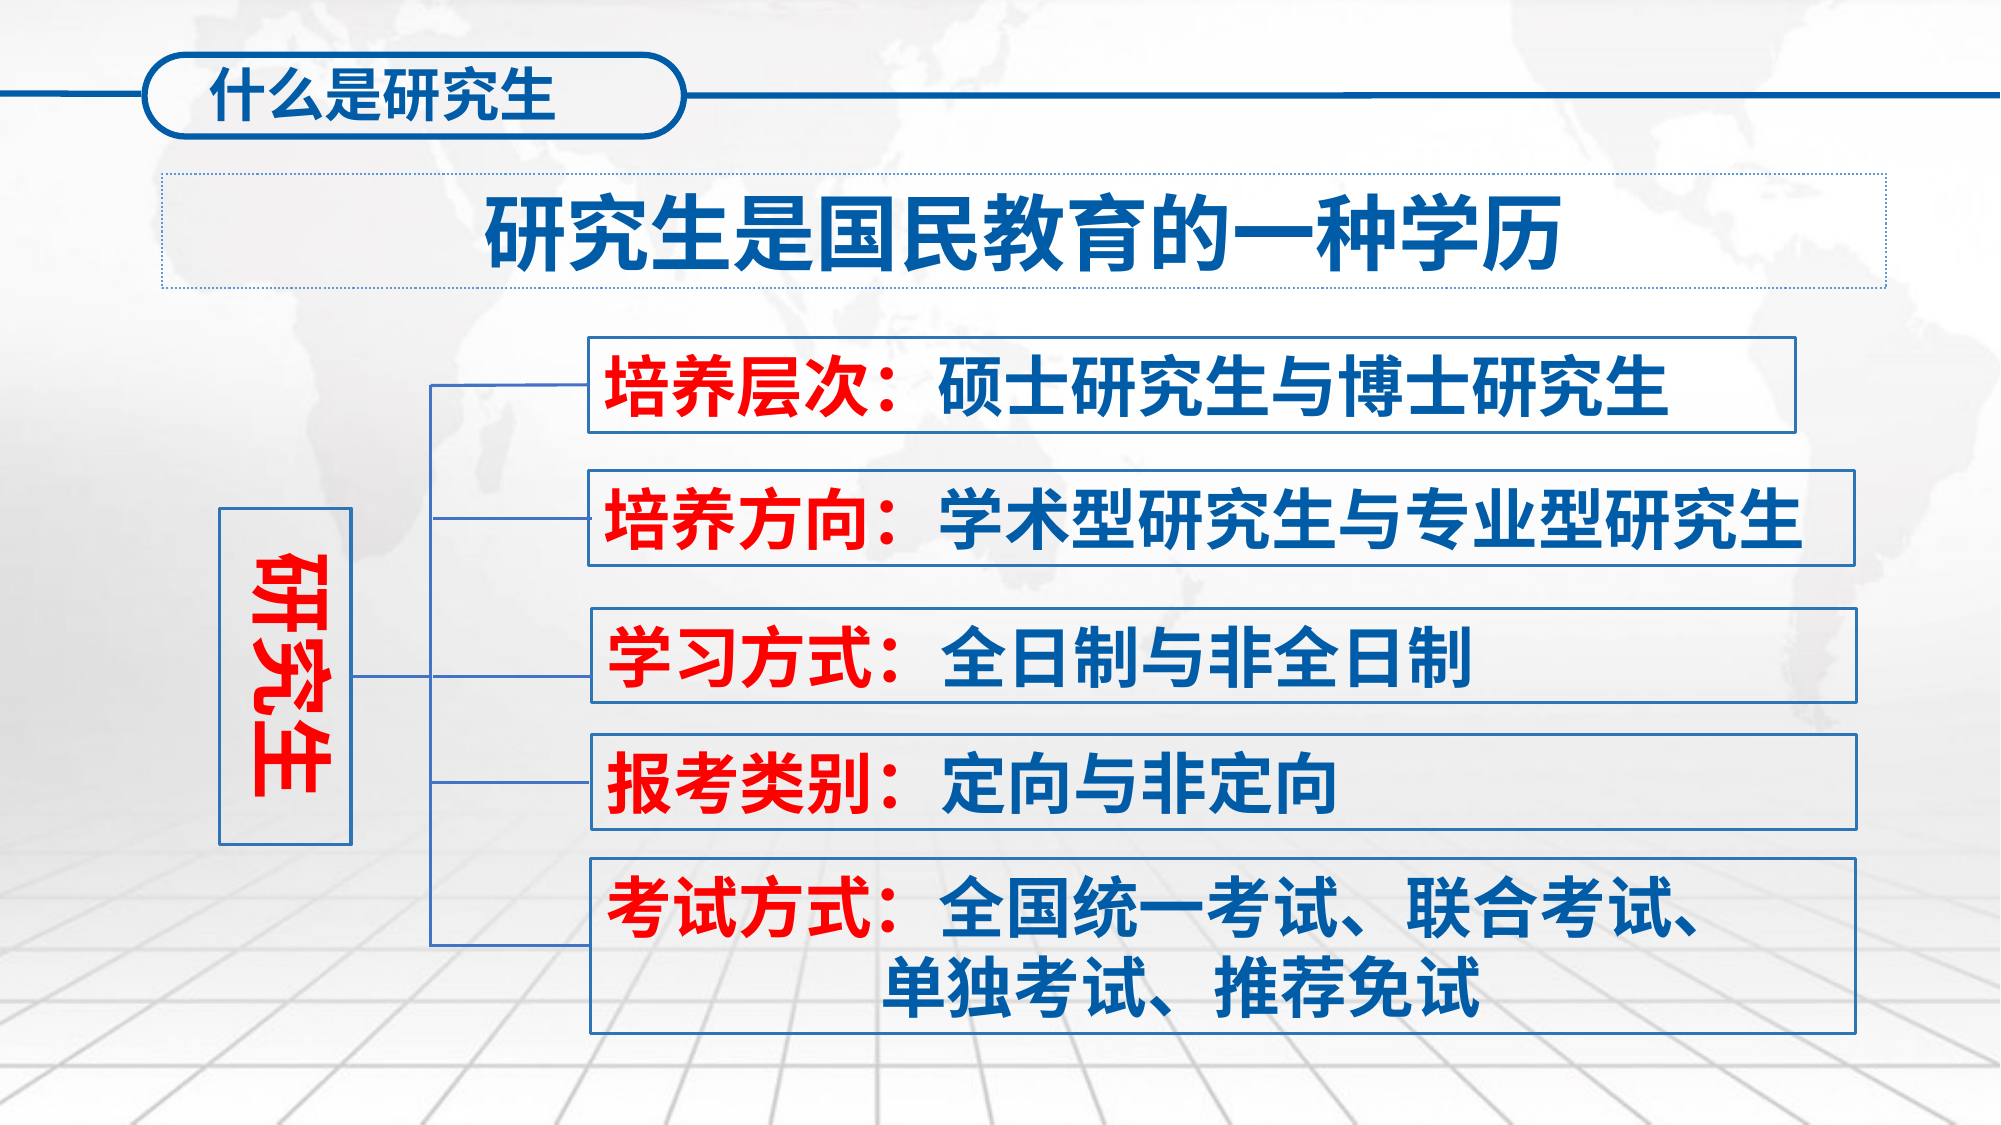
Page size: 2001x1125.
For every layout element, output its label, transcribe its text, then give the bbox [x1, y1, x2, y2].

text_box 报考类别：定向与非定向 [591, 734, 1857, 830]
text_box 学习方式：全日制与非全日制 [591, 608, 1857, 703]
text_box 培养方向：学术型研究生与专业型研究生 [588, 470, 1855, 566]
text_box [110, 50, 684, 137]
text_box 研究生 [219, 508, 351, 845]
text_box 考试方式：全国统一考试、联合考试、 单独考试、推荐免试 [590, 858, 1856, 1034]
text_box 研究生是国民教育的一种学历 [162, 173, 1886, 289]
text_box 培养层次：硕士研究生与博士研究生 [588, 337, 1796, 433]
picture [0, 0, 2001, 1125]
